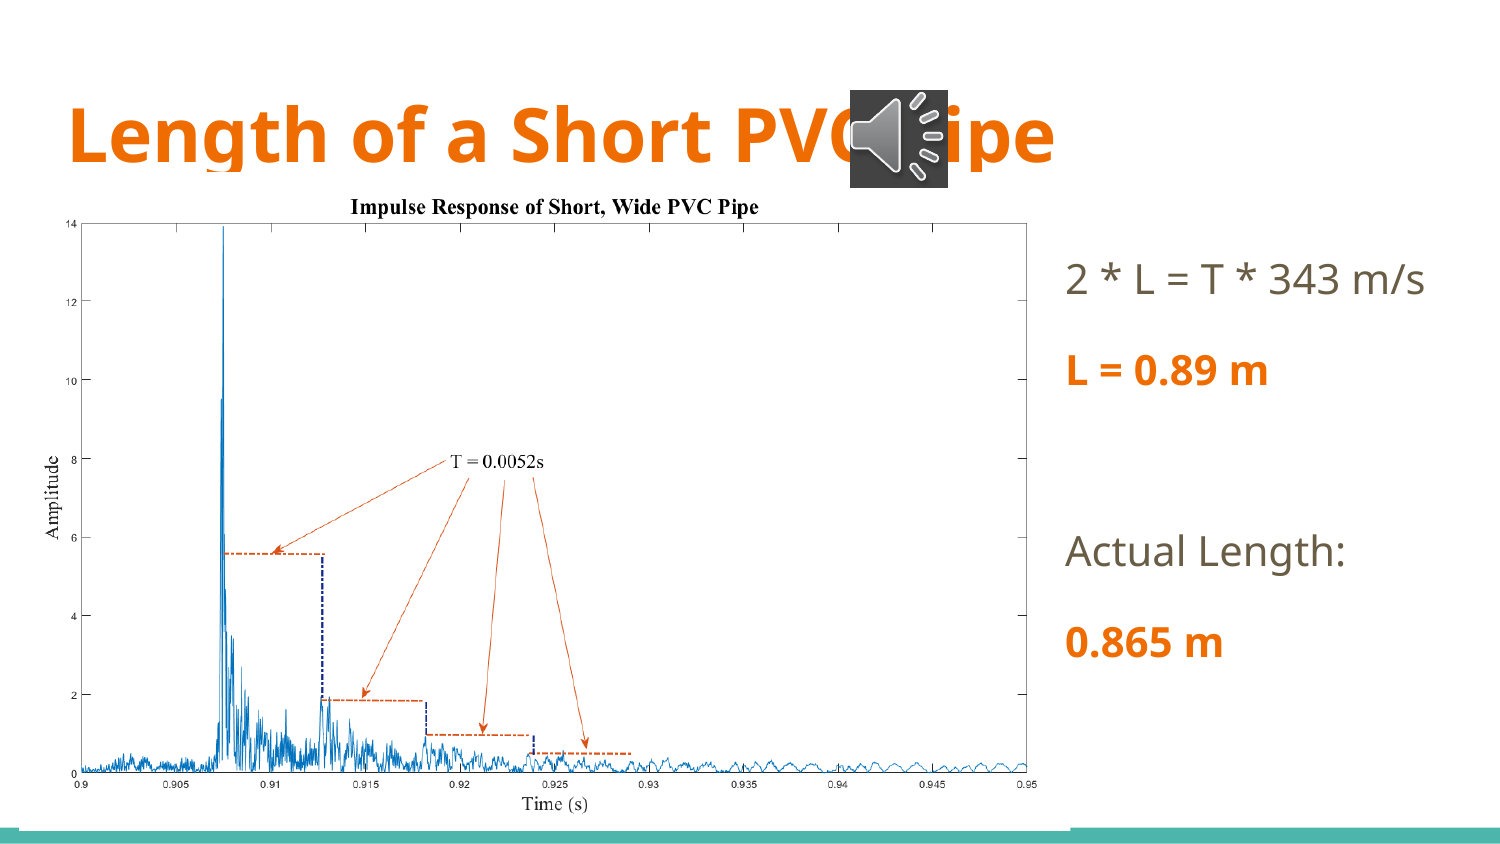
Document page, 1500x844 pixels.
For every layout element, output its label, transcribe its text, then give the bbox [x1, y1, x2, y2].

title Length of a Short PVC Pipe [51, 72, 1449, 189]
list 2 * L = T * 343 m/s L = 0.89 m Actual Length: 0.865 m [1075, 230, 1473, 783]
picture [18, 88, 1071, 831]
